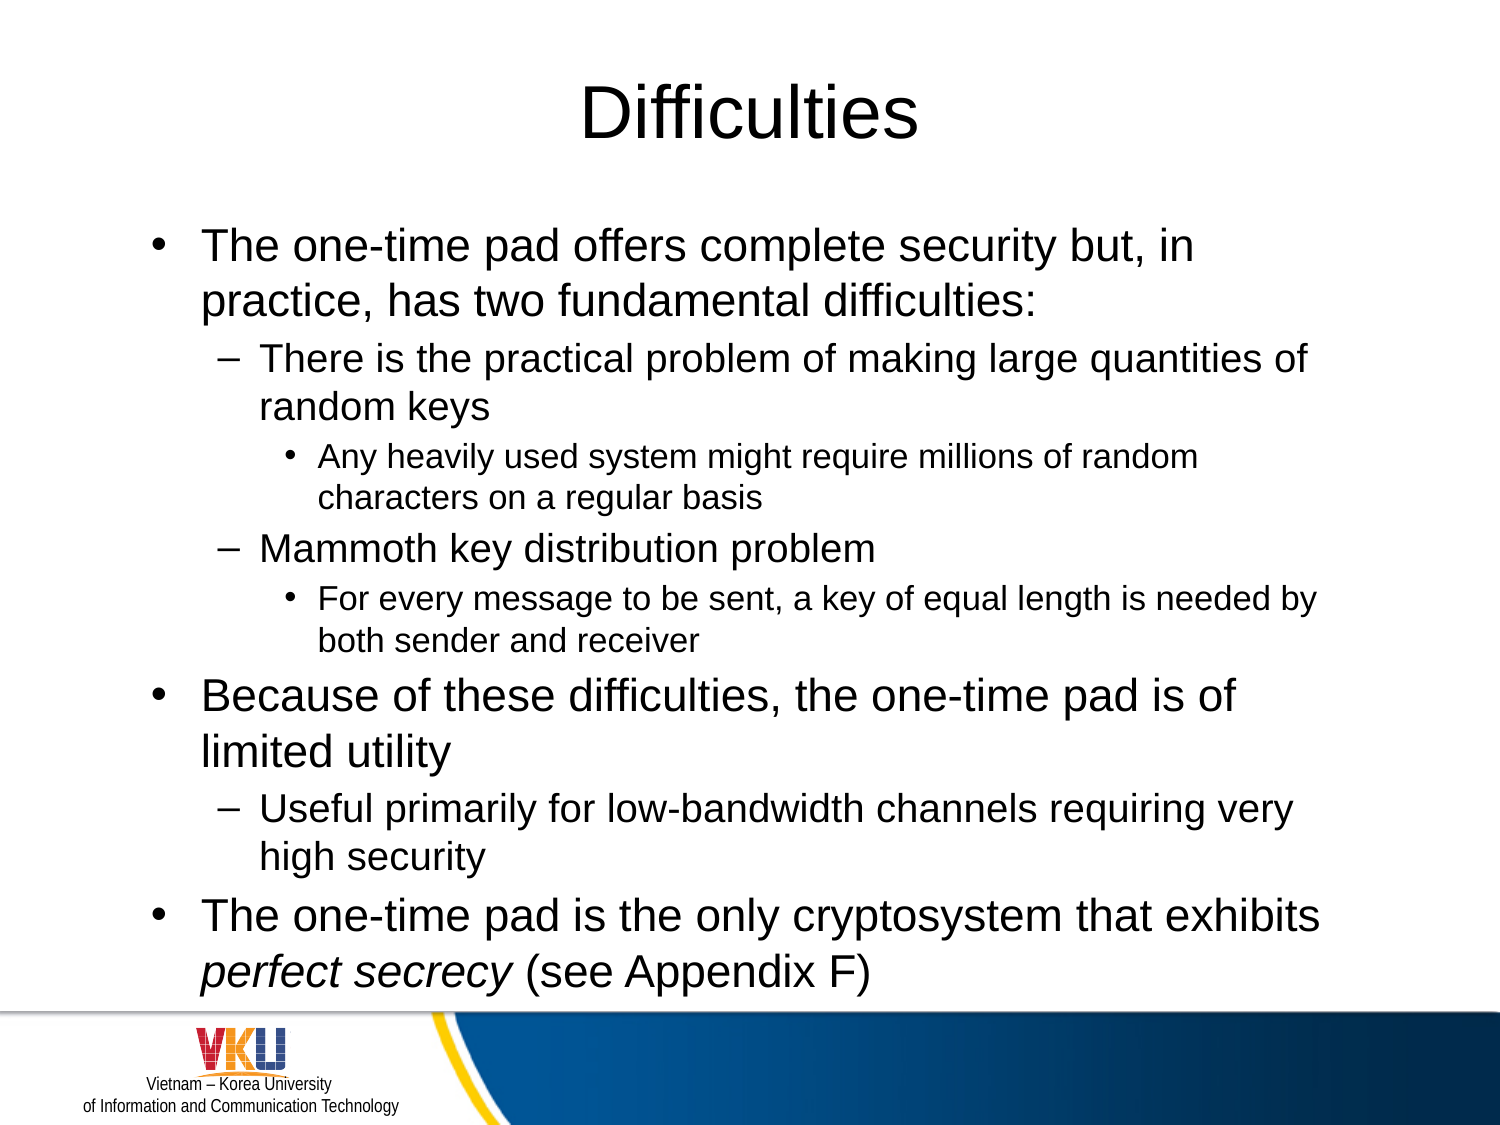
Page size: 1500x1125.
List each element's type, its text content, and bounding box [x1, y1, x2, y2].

list The one-time pad offers complete security but, in practice, has two fundamental difficulties: There is the practical problem of making large quantities of random keys Any heavily used system might require millions of random characters on a regular basis Mammoth key distribution problem For every message to be sent, a key of equal length is needed by both sender and receiver Because of these difficulties, the one-time pad is of limited utility Useful primarily for low-bandwidth channels requiring very high security The one-time pad is the only cryptosystem that exhibits perfect secrecy (see Appendix F) [135, 208, 1378, 1007]
title Difficulties [75, 45, 1425, 173]
picture [0, 1011, 1500, 1125]
